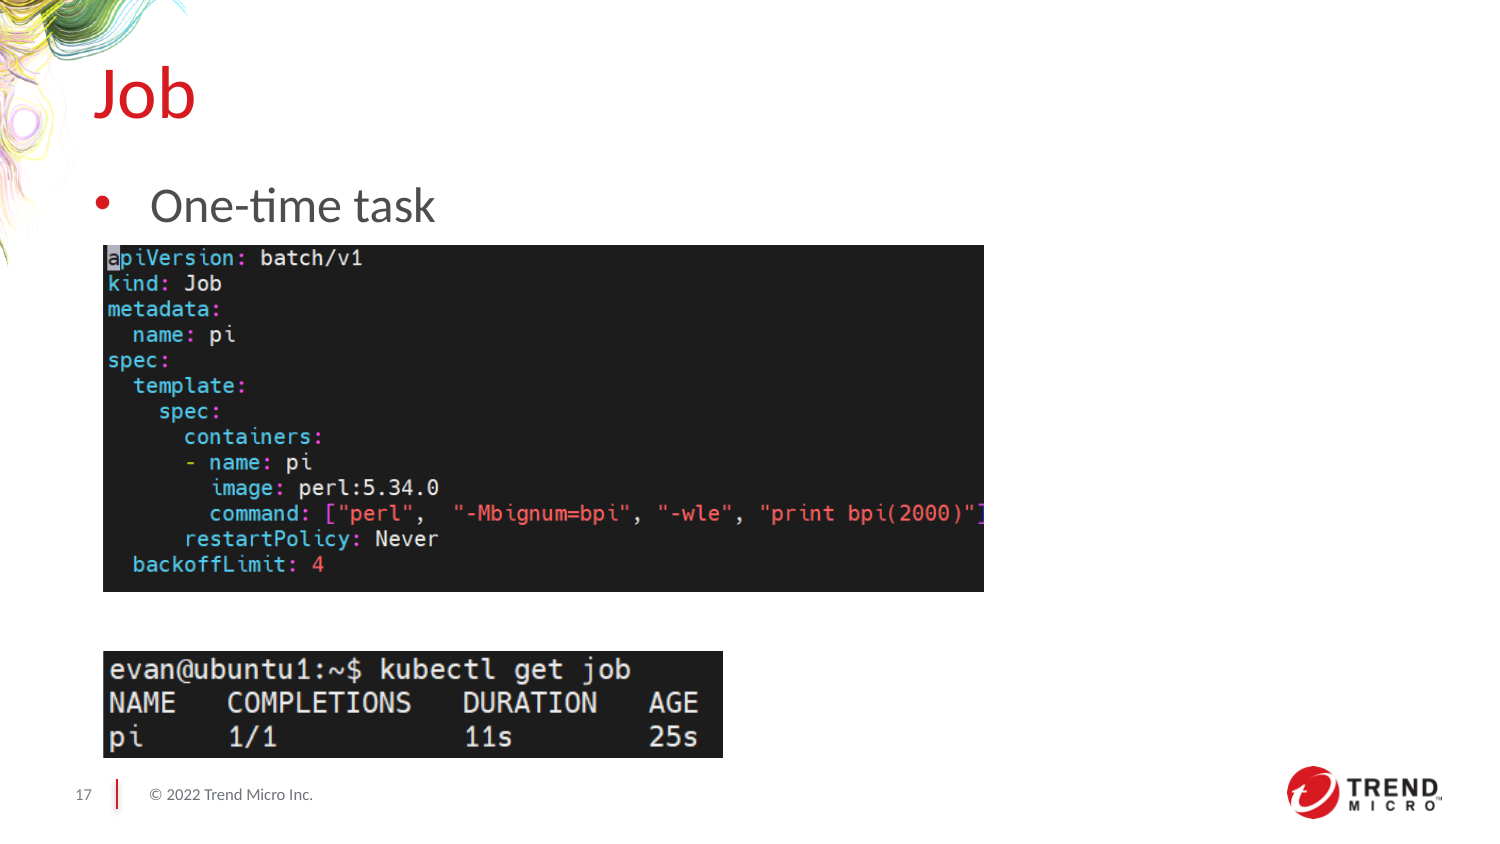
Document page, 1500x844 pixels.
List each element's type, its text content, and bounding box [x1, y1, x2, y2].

title Job [94, 61, 1407, 149]
list One-time task [94, 165, 1407, 767]
picture [0, 0, 1500, 844]
